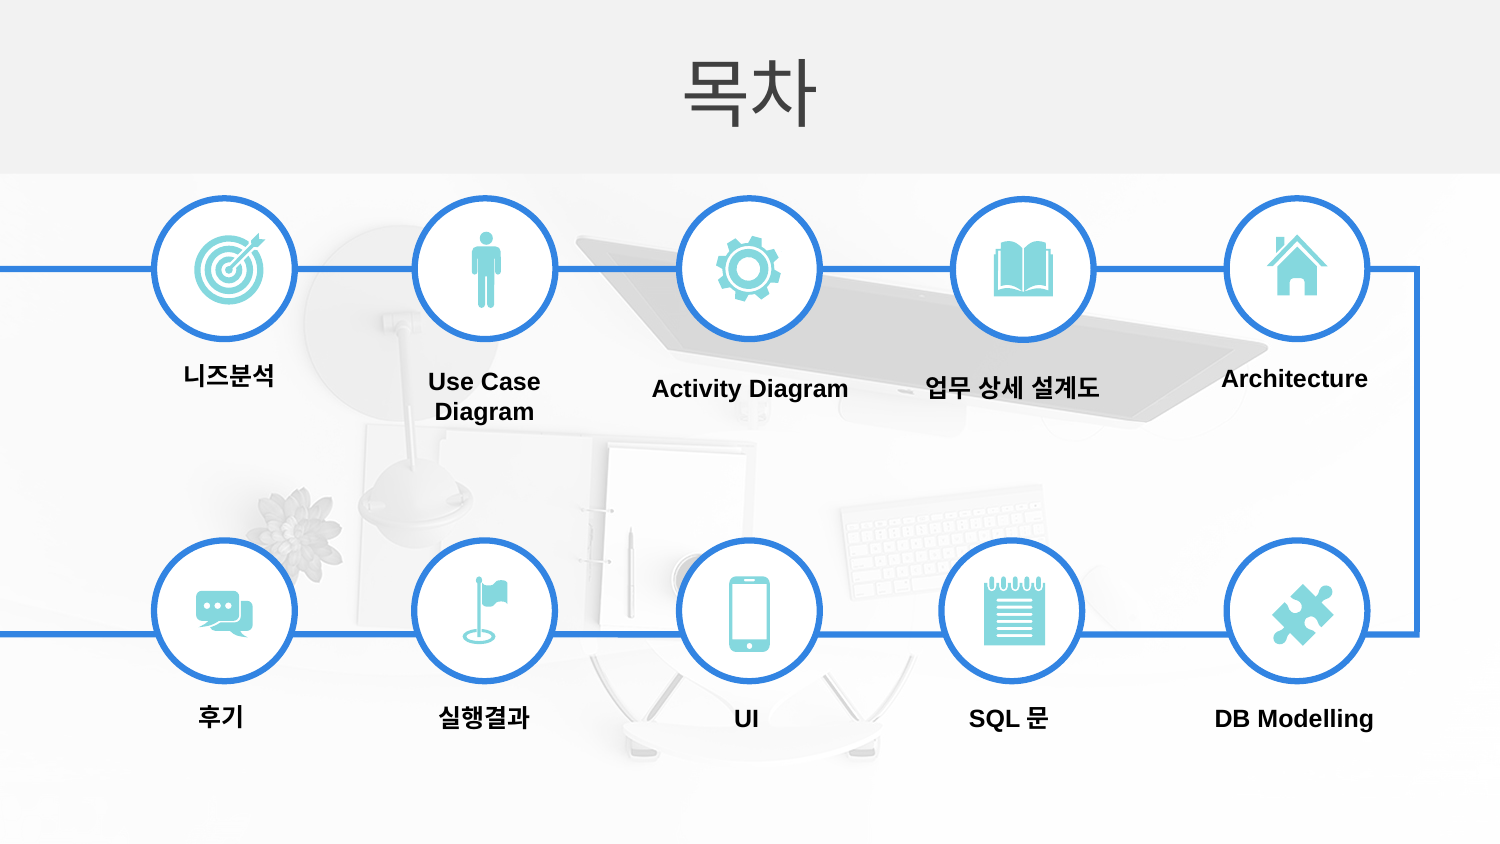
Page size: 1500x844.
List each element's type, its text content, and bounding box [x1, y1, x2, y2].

text_box [1233, 646, 1361, 684]
text_box UI [631, 695, 862, 740]
picture [0, 174, 1500, 844]
text_box [686, 646, 813, 684]
text_box [421, 646, 548, 684]
text_box DB Modelling [1179, 695, 1410, 740]
text_box [677, 196, 822, 264]
text_box [950, 196, 1096, 264]
text_box [727, 646, 772, 655]
text_box 실행결과 [369, 695, 600, 740]
text_box [192, 230, 268, 264]
text_box [161, 646, 288, 684]
text_box [1224, 196, 1370, 264]
text_box [991, 238, 1055, 264]
text_box [469, 229, 503, 264]
text_box 후기 [106, 693, 337, 739]
text_box [948, 646, 1076, 684]
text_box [0, 265, 1420, 635]
list 목차 [0, 43, 1500, 139]
text_box [714, 233, 784, 264]
text_box SQL문 [894, 695, 1125, 740]
text_box [152, 196, 297, 264]
text_box [412, 196, 558, 264]
text_box [1265, 232, 1329, 264]
